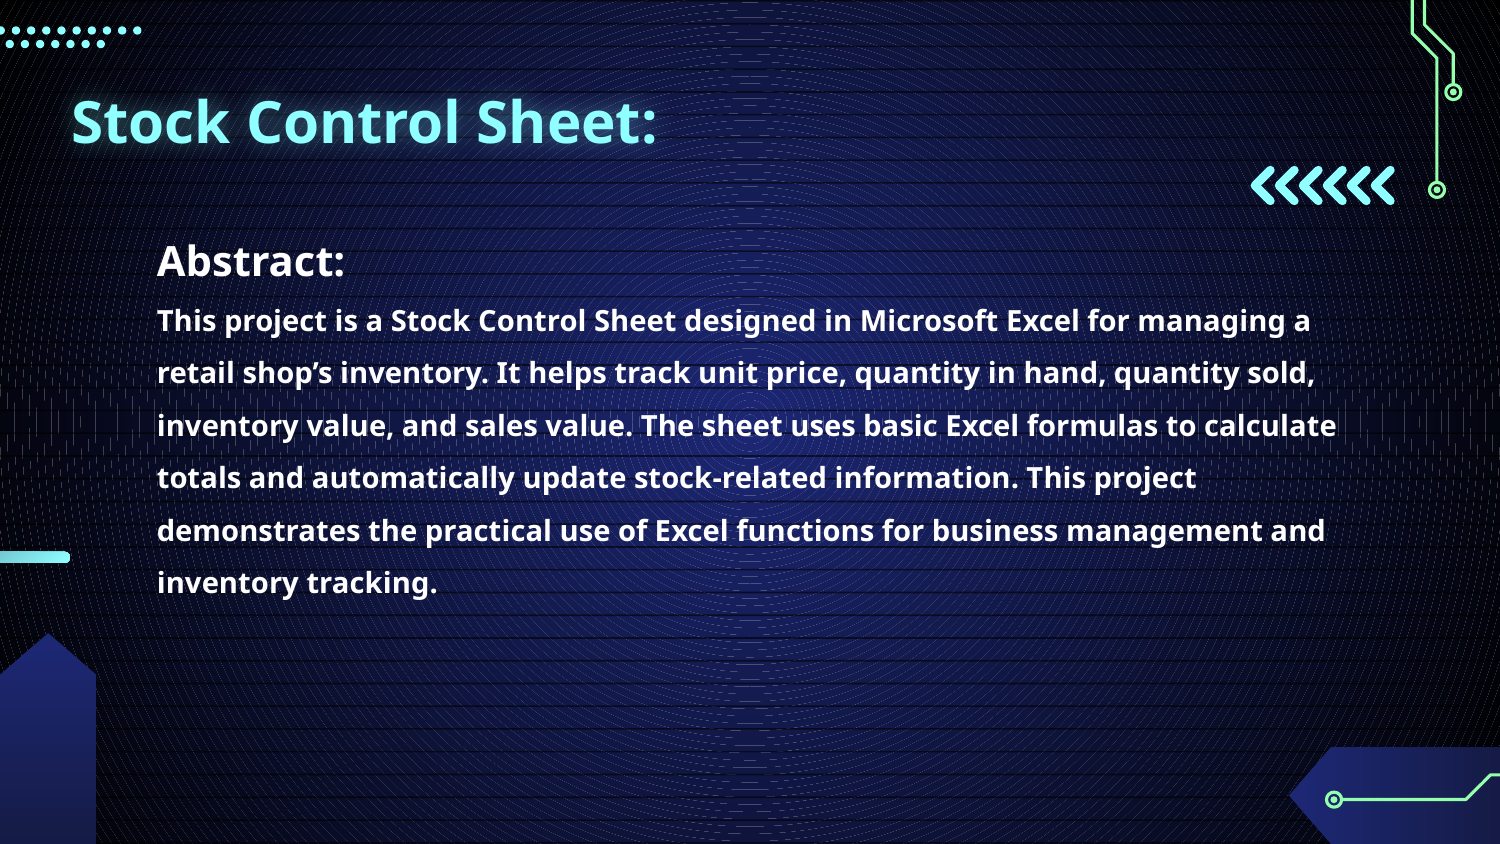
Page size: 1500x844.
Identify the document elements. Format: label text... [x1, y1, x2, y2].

title Stock Control Sheet: [56, 73, 1323, 168]
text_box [1249, 165, 1396, 206]
list Abstract: This project is a Stock Control Sheet designed in Microsoft Excel for managing a retail shop’s inventory. It helps track unit price, quantity in hand, quantity sold, inventory value, and sales value. The sheet uses basic Excel formulas to calculate totals and automatically update stock-related information. This project demonstrates the practical use of Excel functions for business management and inventory tracking. [116, 194, 1383, 756]
